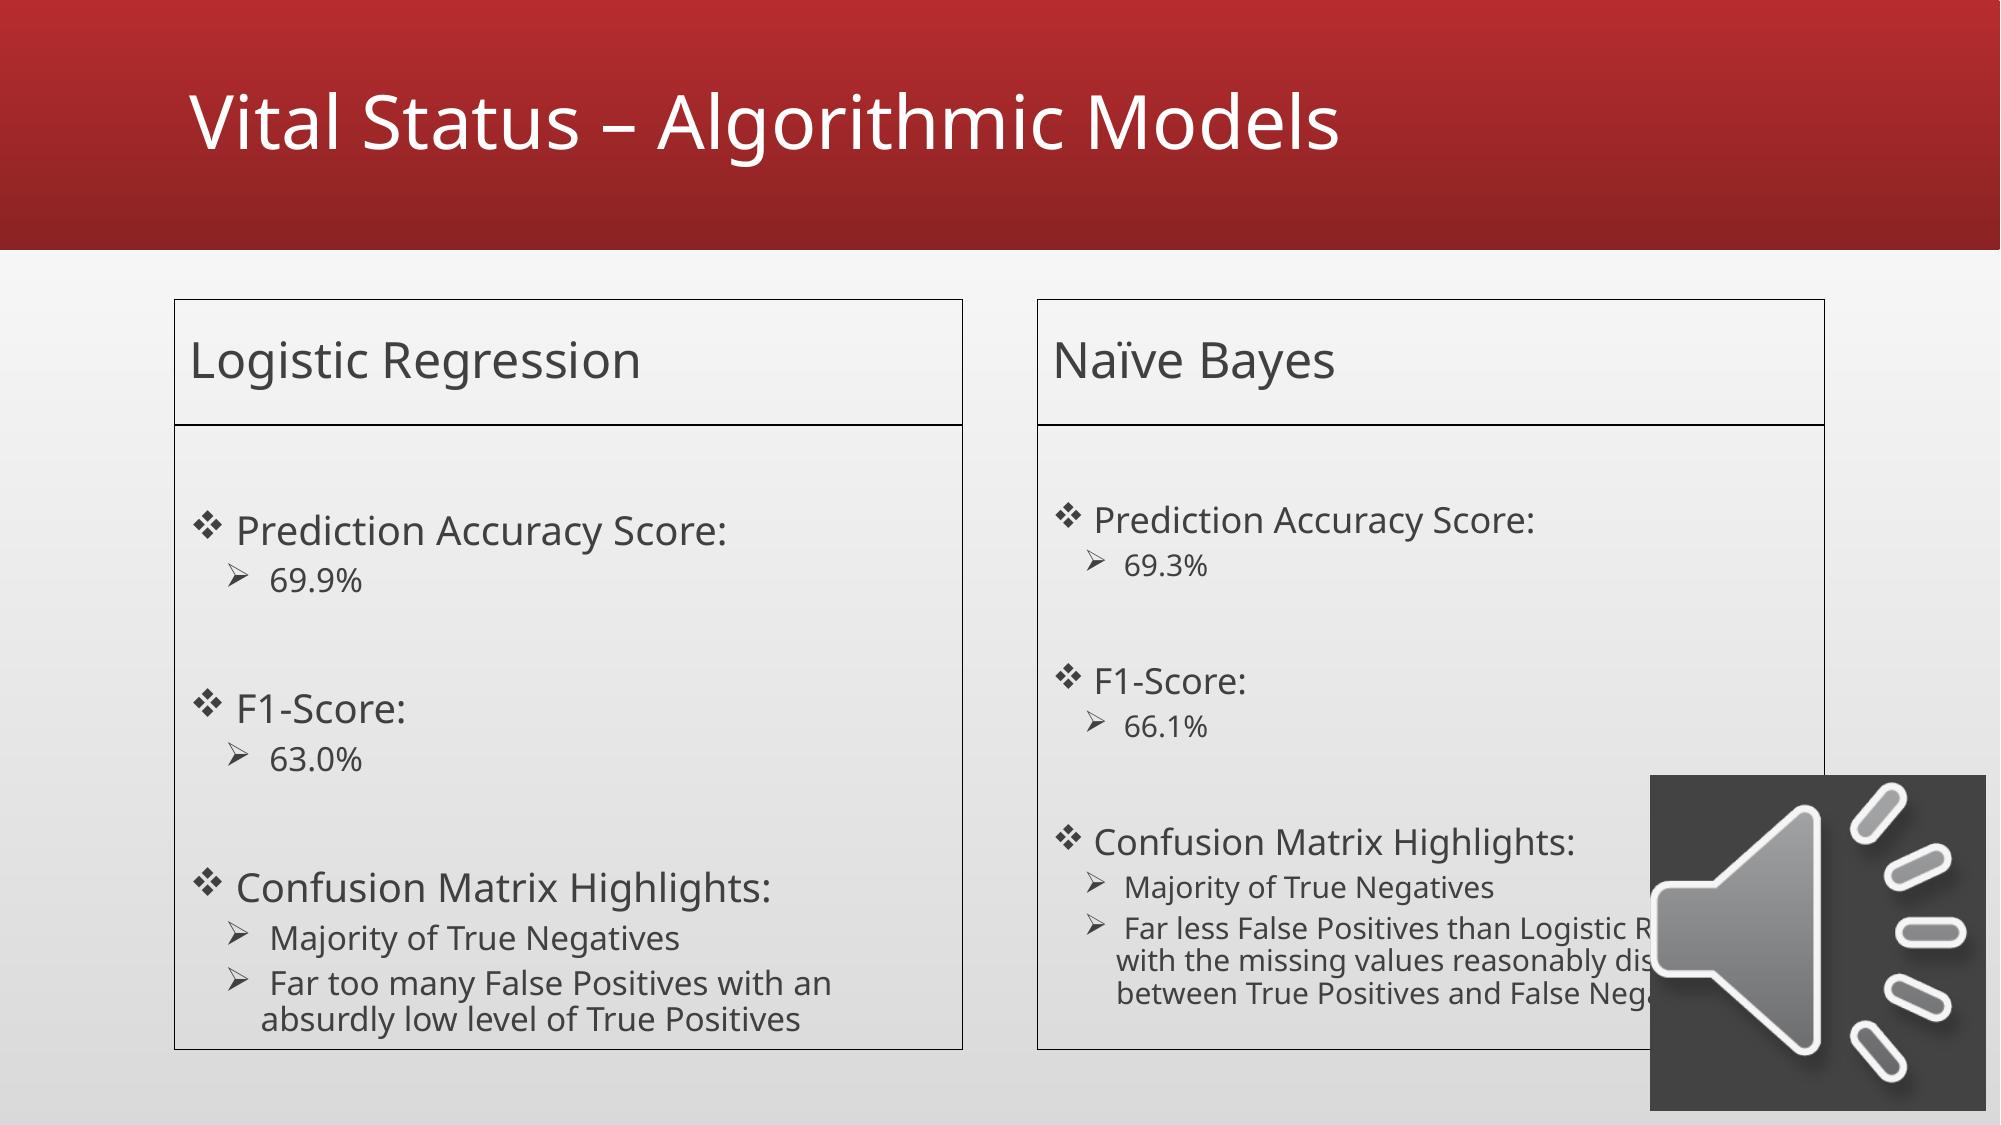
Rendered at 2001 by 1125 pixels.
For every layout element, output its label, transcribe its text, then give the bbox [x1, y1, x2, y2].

picture [1648, 773, 1987, 1112]
title Vital Status – Algorithmic Models [174, 16, 1825, 234]
list Naïve Bayes [1037, 299, 1825, 425]
list Prediction Accuracy Score: 69.9% F1-Score: 63.0% Confusion Matrix Highlights: Majority of True Negatives Far too many False Positives with an absurdly low level of True Positives [174, 425, 963, 1050]
list Prediction Accuracy Score: 69.3% F1-Score: 66.1% Confusion Matrix Highlights: Majority of True Negatives Far less False Positives than Logistic Regression, with the missing values reasonably distributed between True Positives and False Negatives [1037, 425, 1825, 1050]
list Logistic Regression [174, 299, 963, 425]
